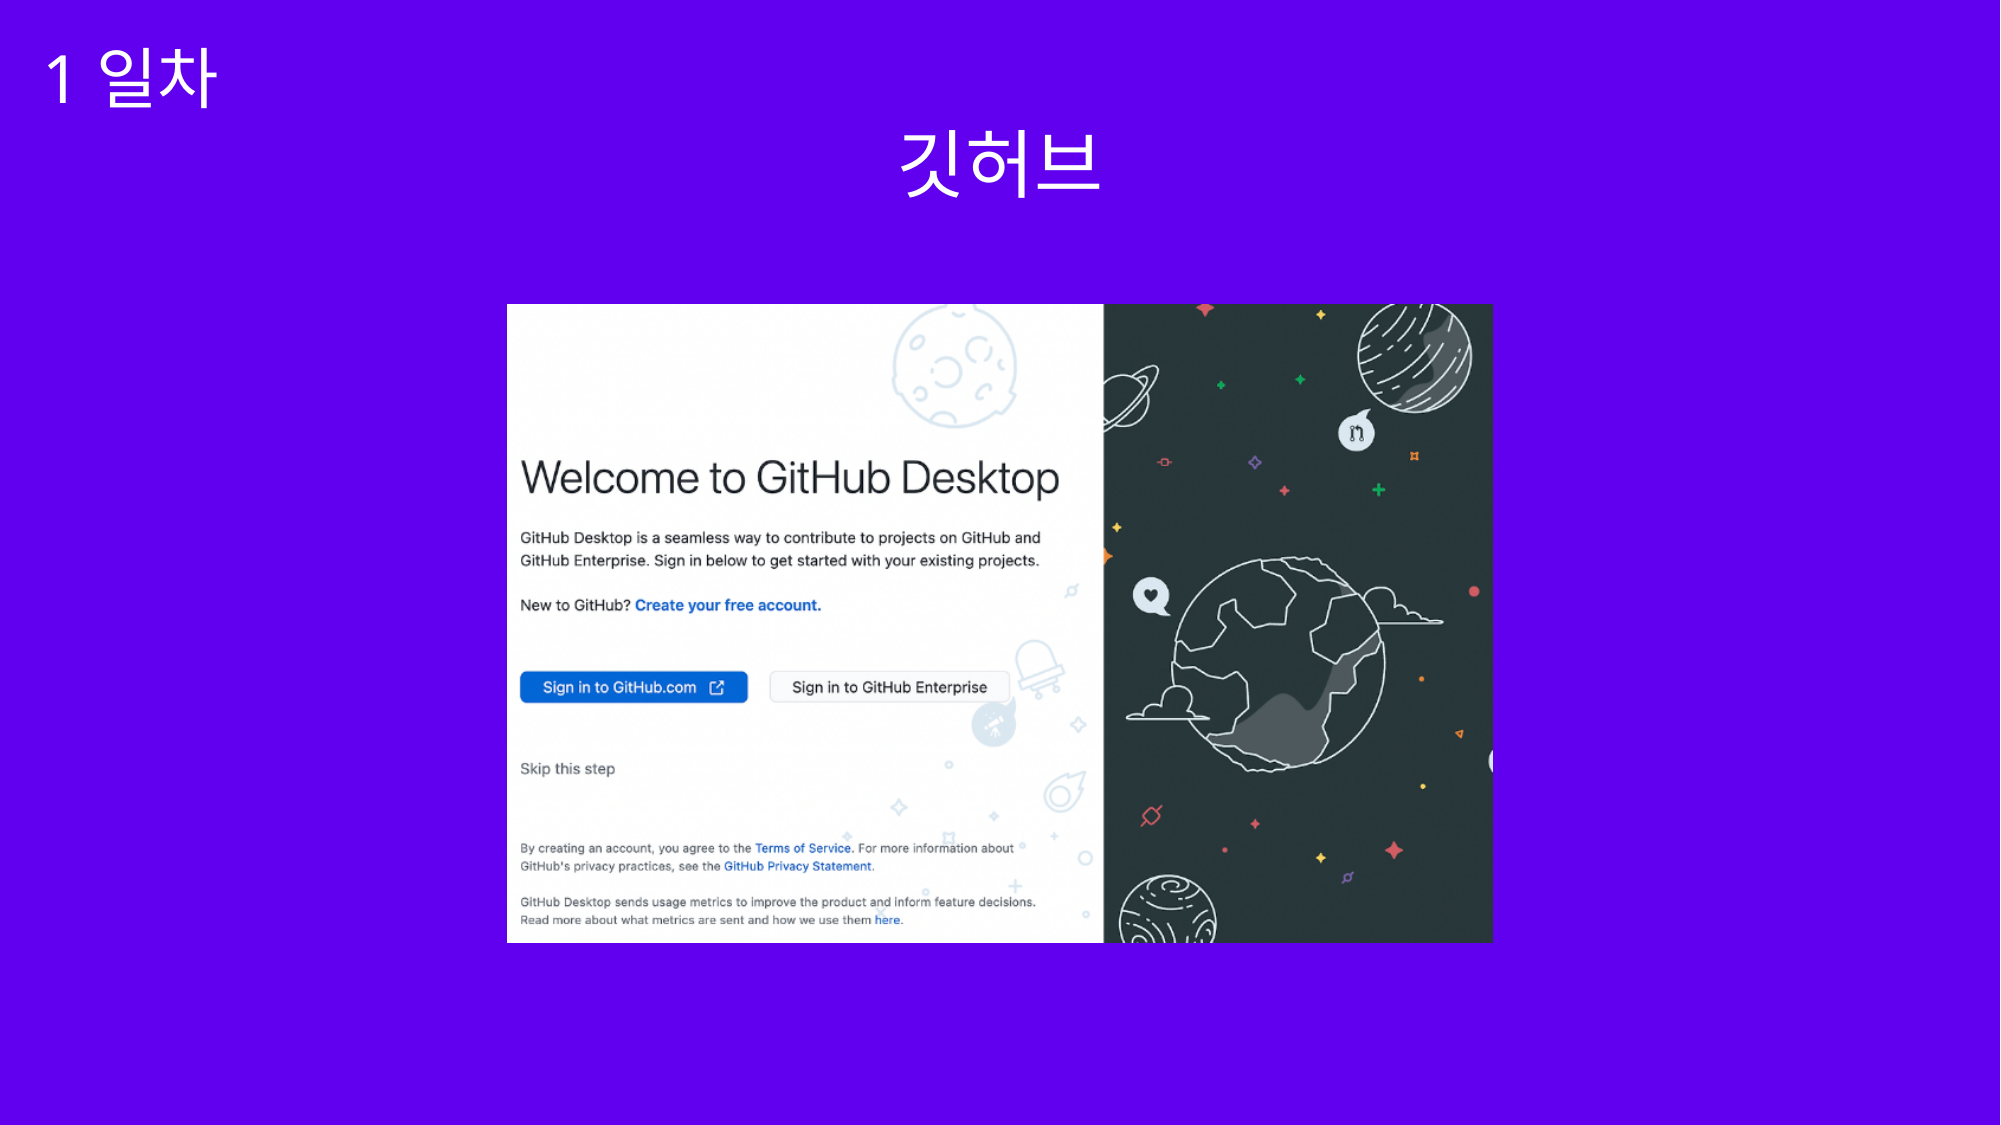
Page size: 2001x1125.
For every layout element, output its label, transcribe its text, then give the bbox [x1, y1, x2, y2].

text_box 1일차 [27, 29, 235, 125]
text_box 깃허브 [881, 110, 1119, 216]
picture [507, 304, 1493, 943]
